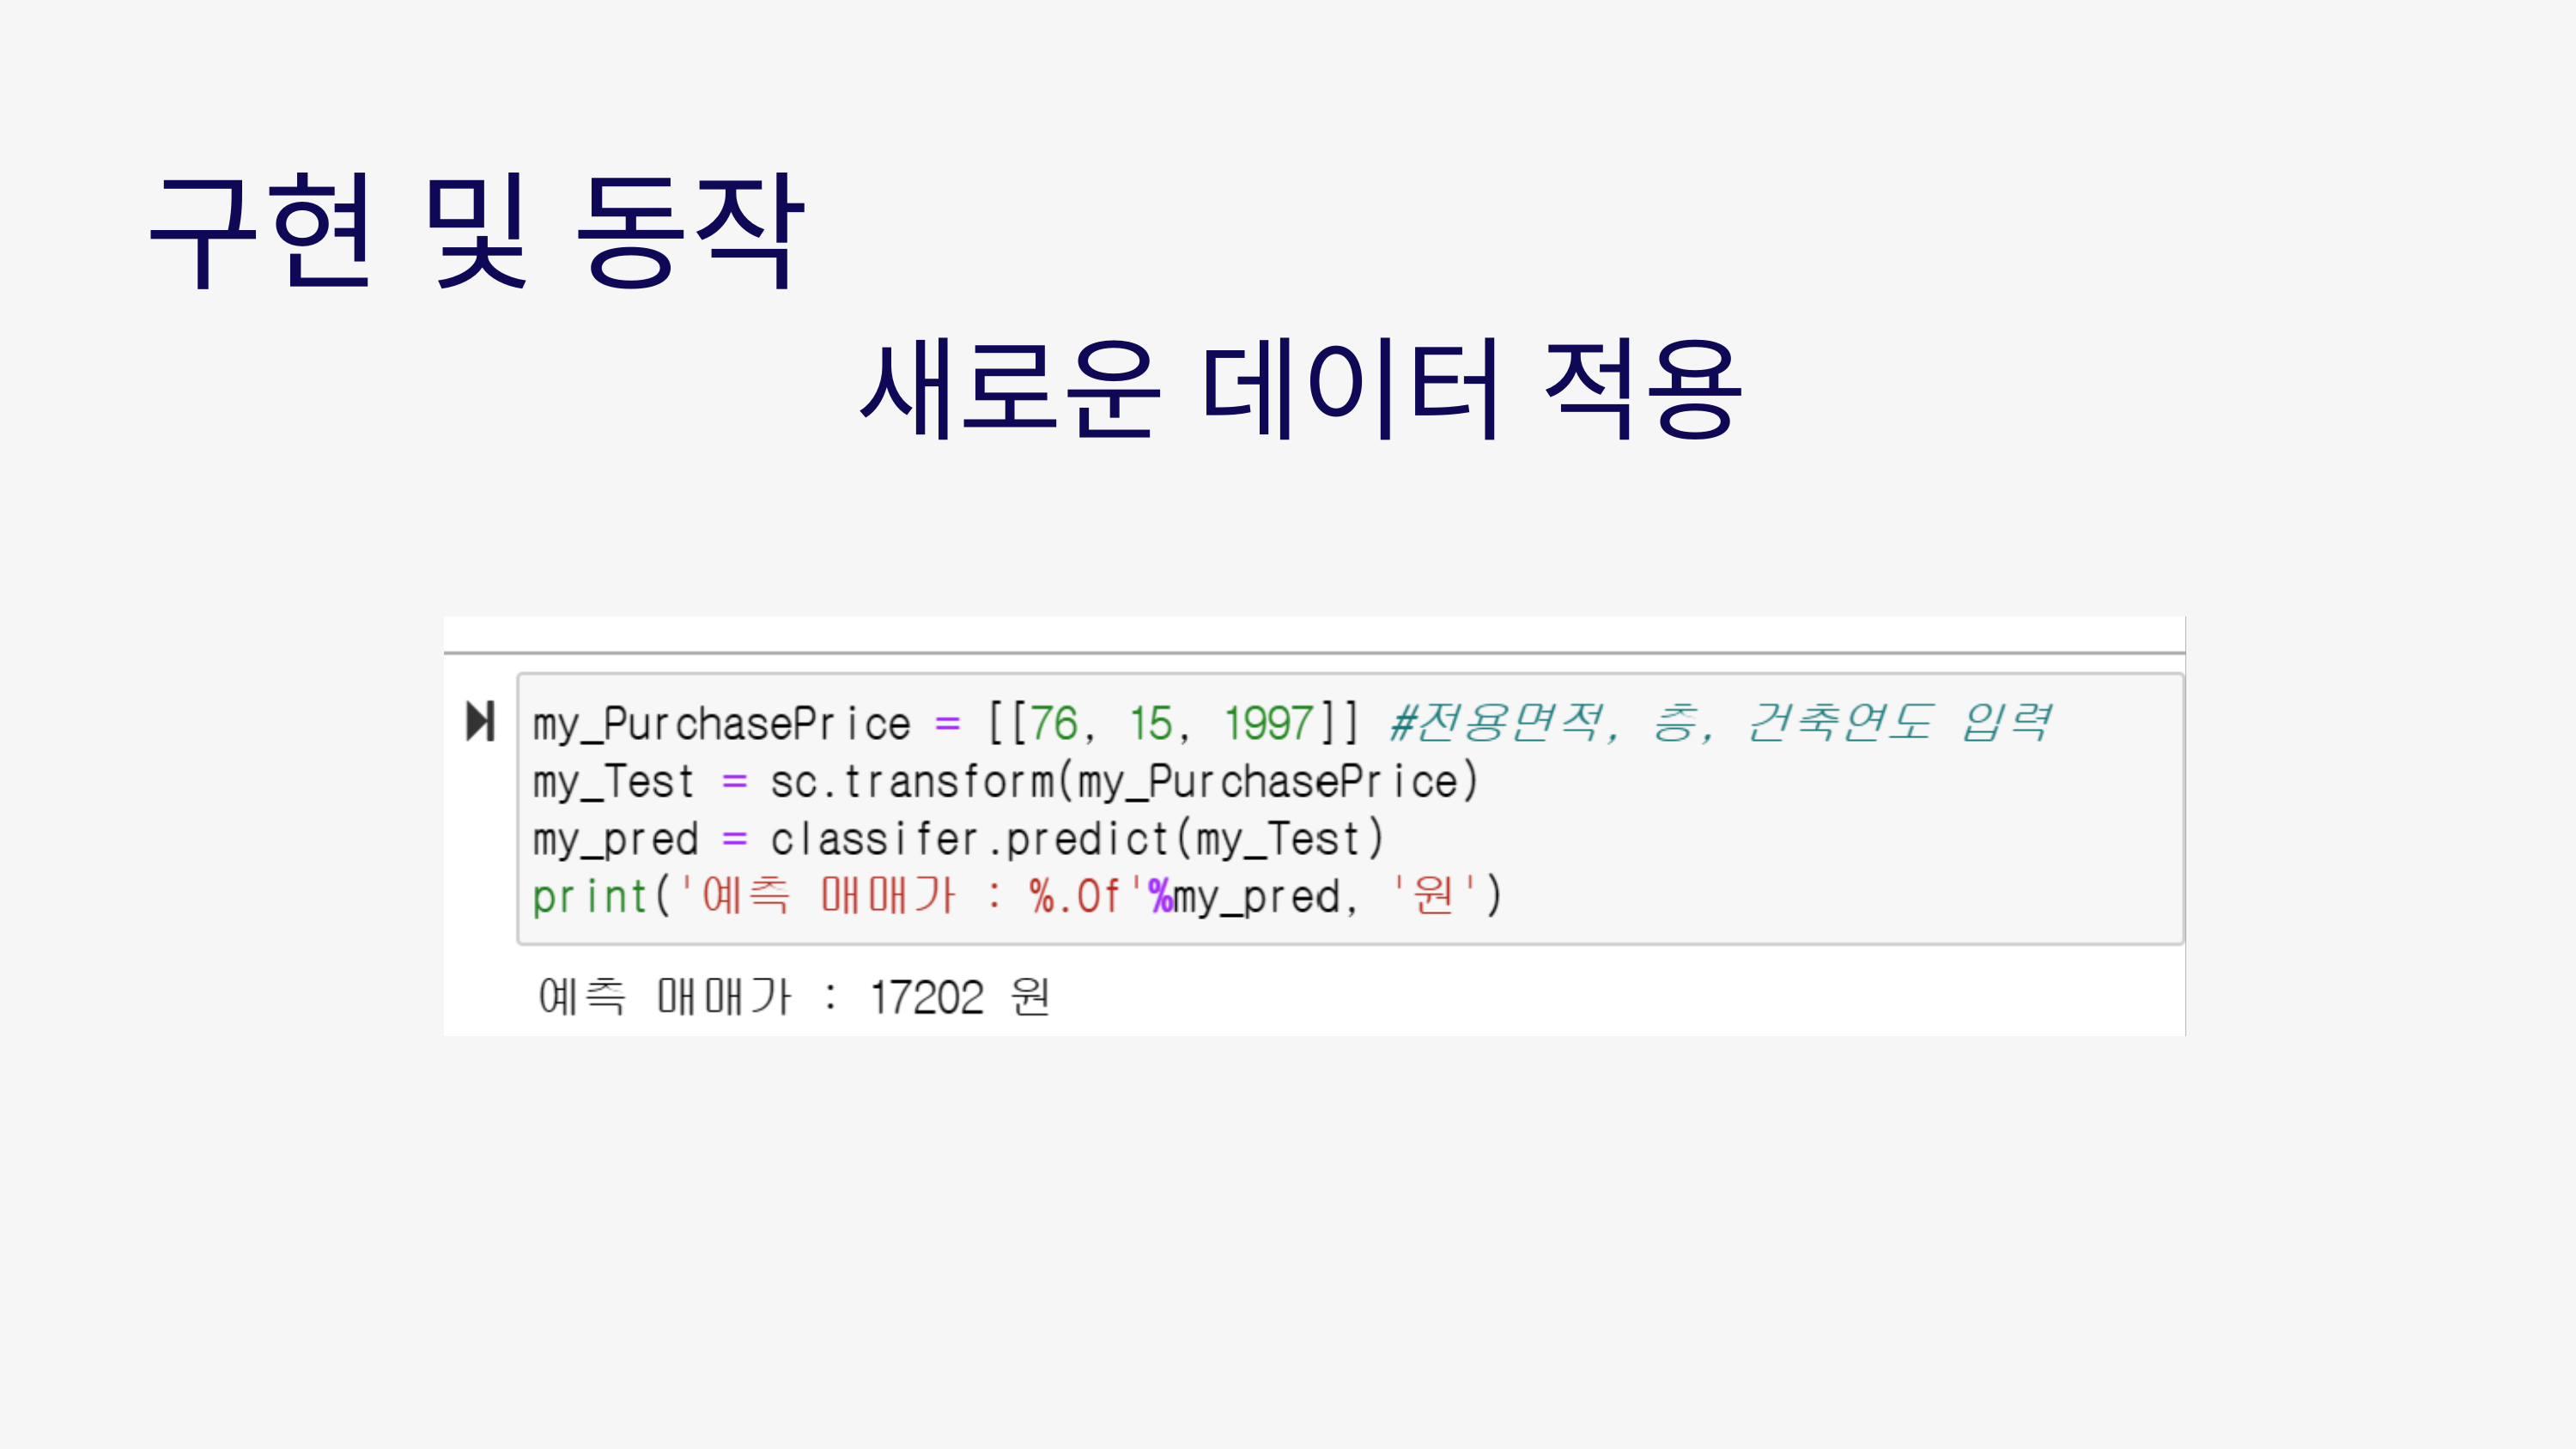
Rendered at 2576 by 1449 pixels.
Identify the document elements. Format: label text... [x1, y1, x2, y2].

text_box 새로운 데이터 적용 [311, 273, 2293, 454]
text_box 구현 및 동작 [144, 124, 2036, 306]
picture [443, 616, 2188, 1036]
